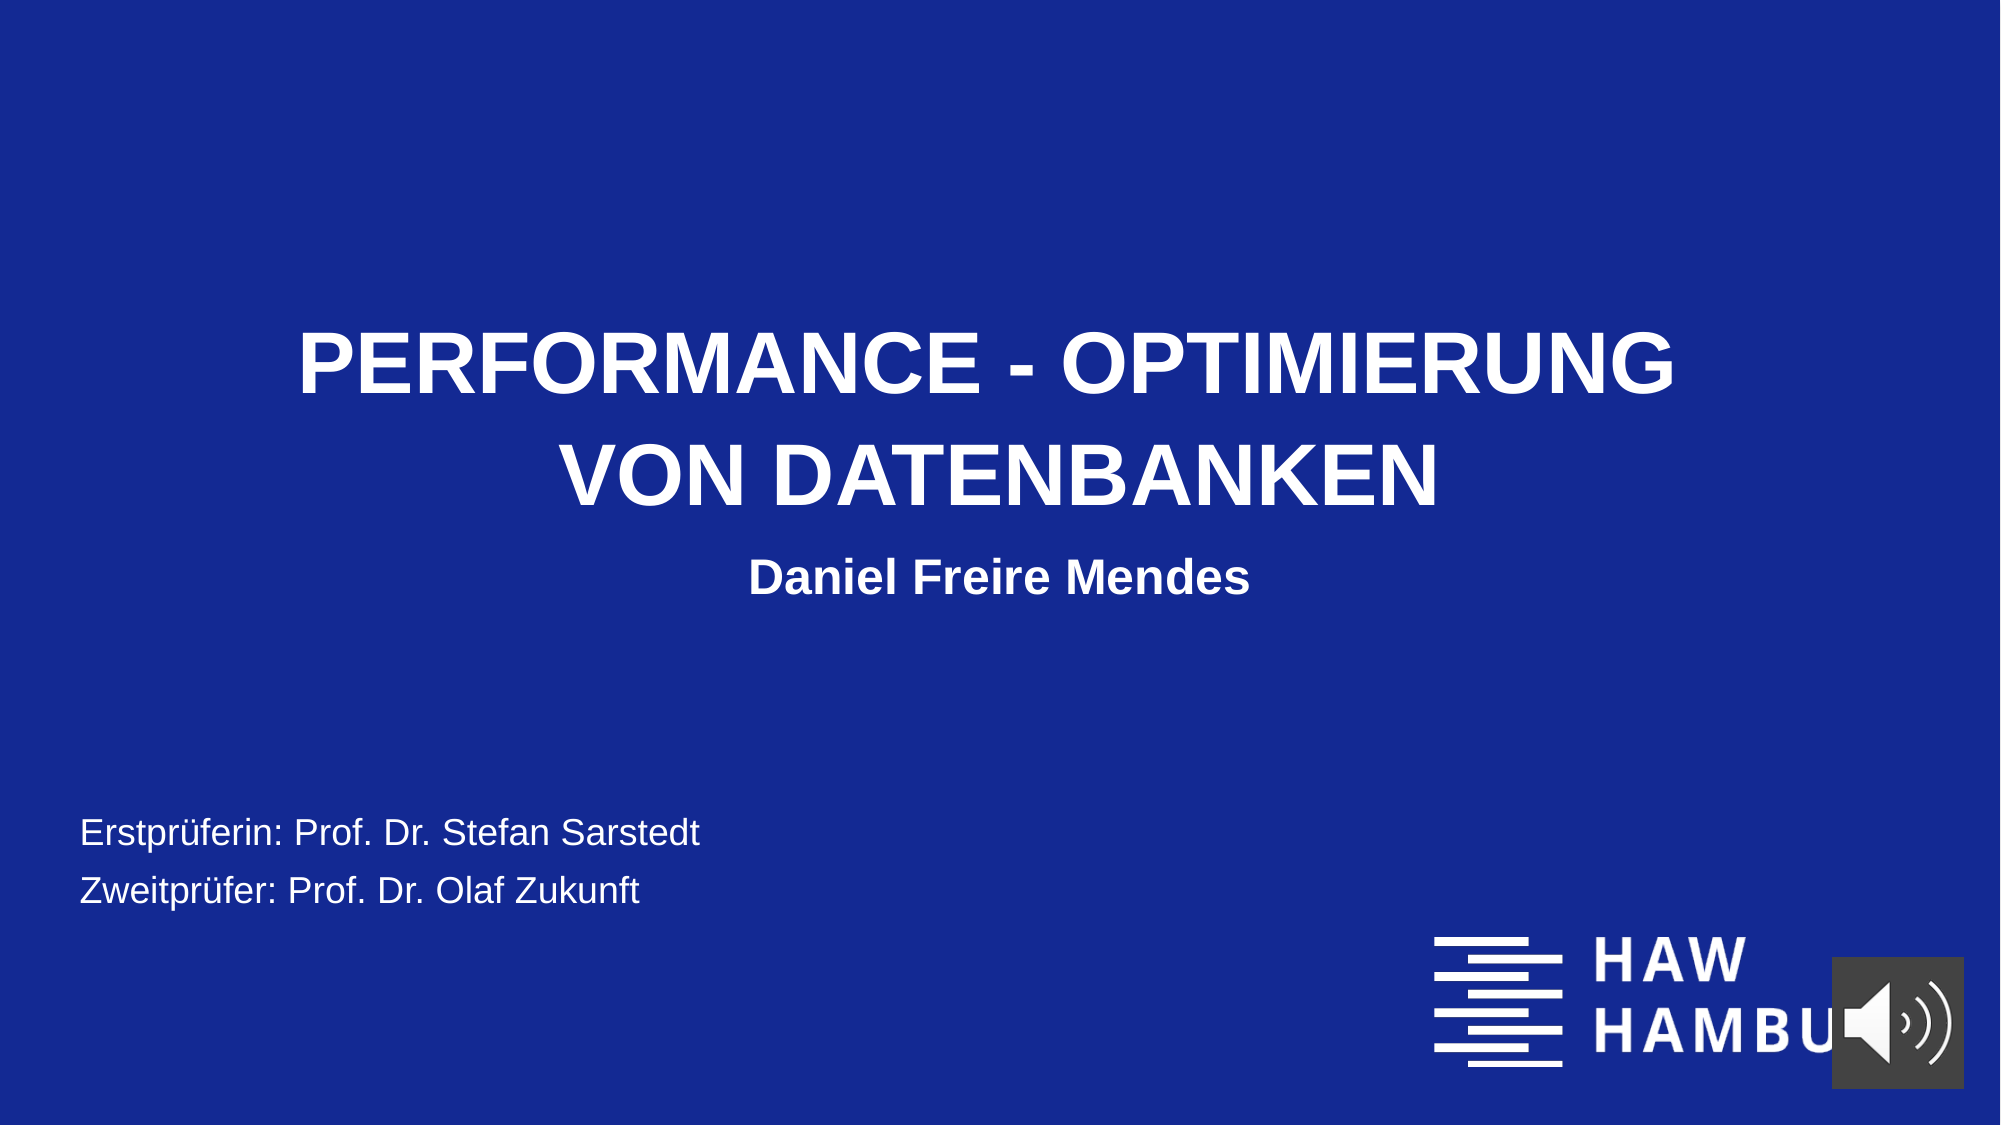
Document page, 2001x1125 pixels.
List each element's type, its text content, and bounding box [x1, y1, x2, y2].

list Performance - Optimierung von Datenbanken [182, 318, 1818, 546]
picture [1830, 955, 1965, 1090]
list Erstprüferin: Prof. Dr. Stefan Sarstedt Zweitprüfer: Prof. Dr. Olaf Zukunft [79, 806, 1716, 921]
list Daniel Freire Mendes [182, 558, 1818, 673]
